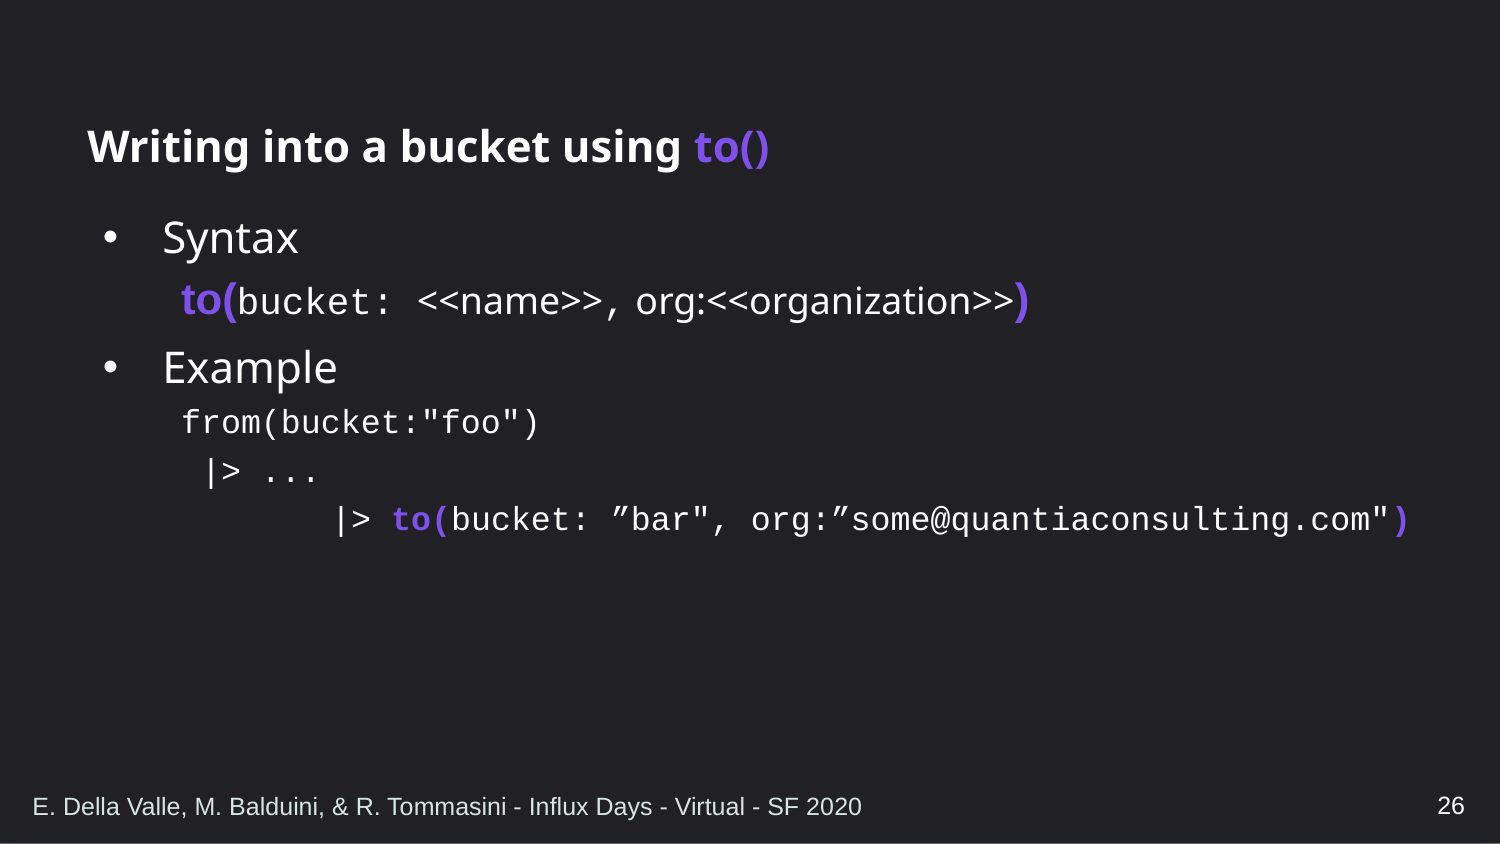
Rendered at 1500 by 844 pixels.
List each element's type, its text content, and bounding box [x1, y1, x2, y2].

title Writing into a bucket using to() [76, 99, 1423, 196]
footer E. Della Valle, M. Balduini, & R. Tommasini - Influx Days - Virtual - SF 2020 [17, 783, 1135, 828]
list Syntax to(bucket: <<name>>, org:<<organization>>) Example from(bucket:"foo") |> ... |> to(bucket: ”bar", org:”some@quantiaconsulting.com") [76, 204, 1423, 761]
slide_number 26 [1142, 782, 1481, 828]
